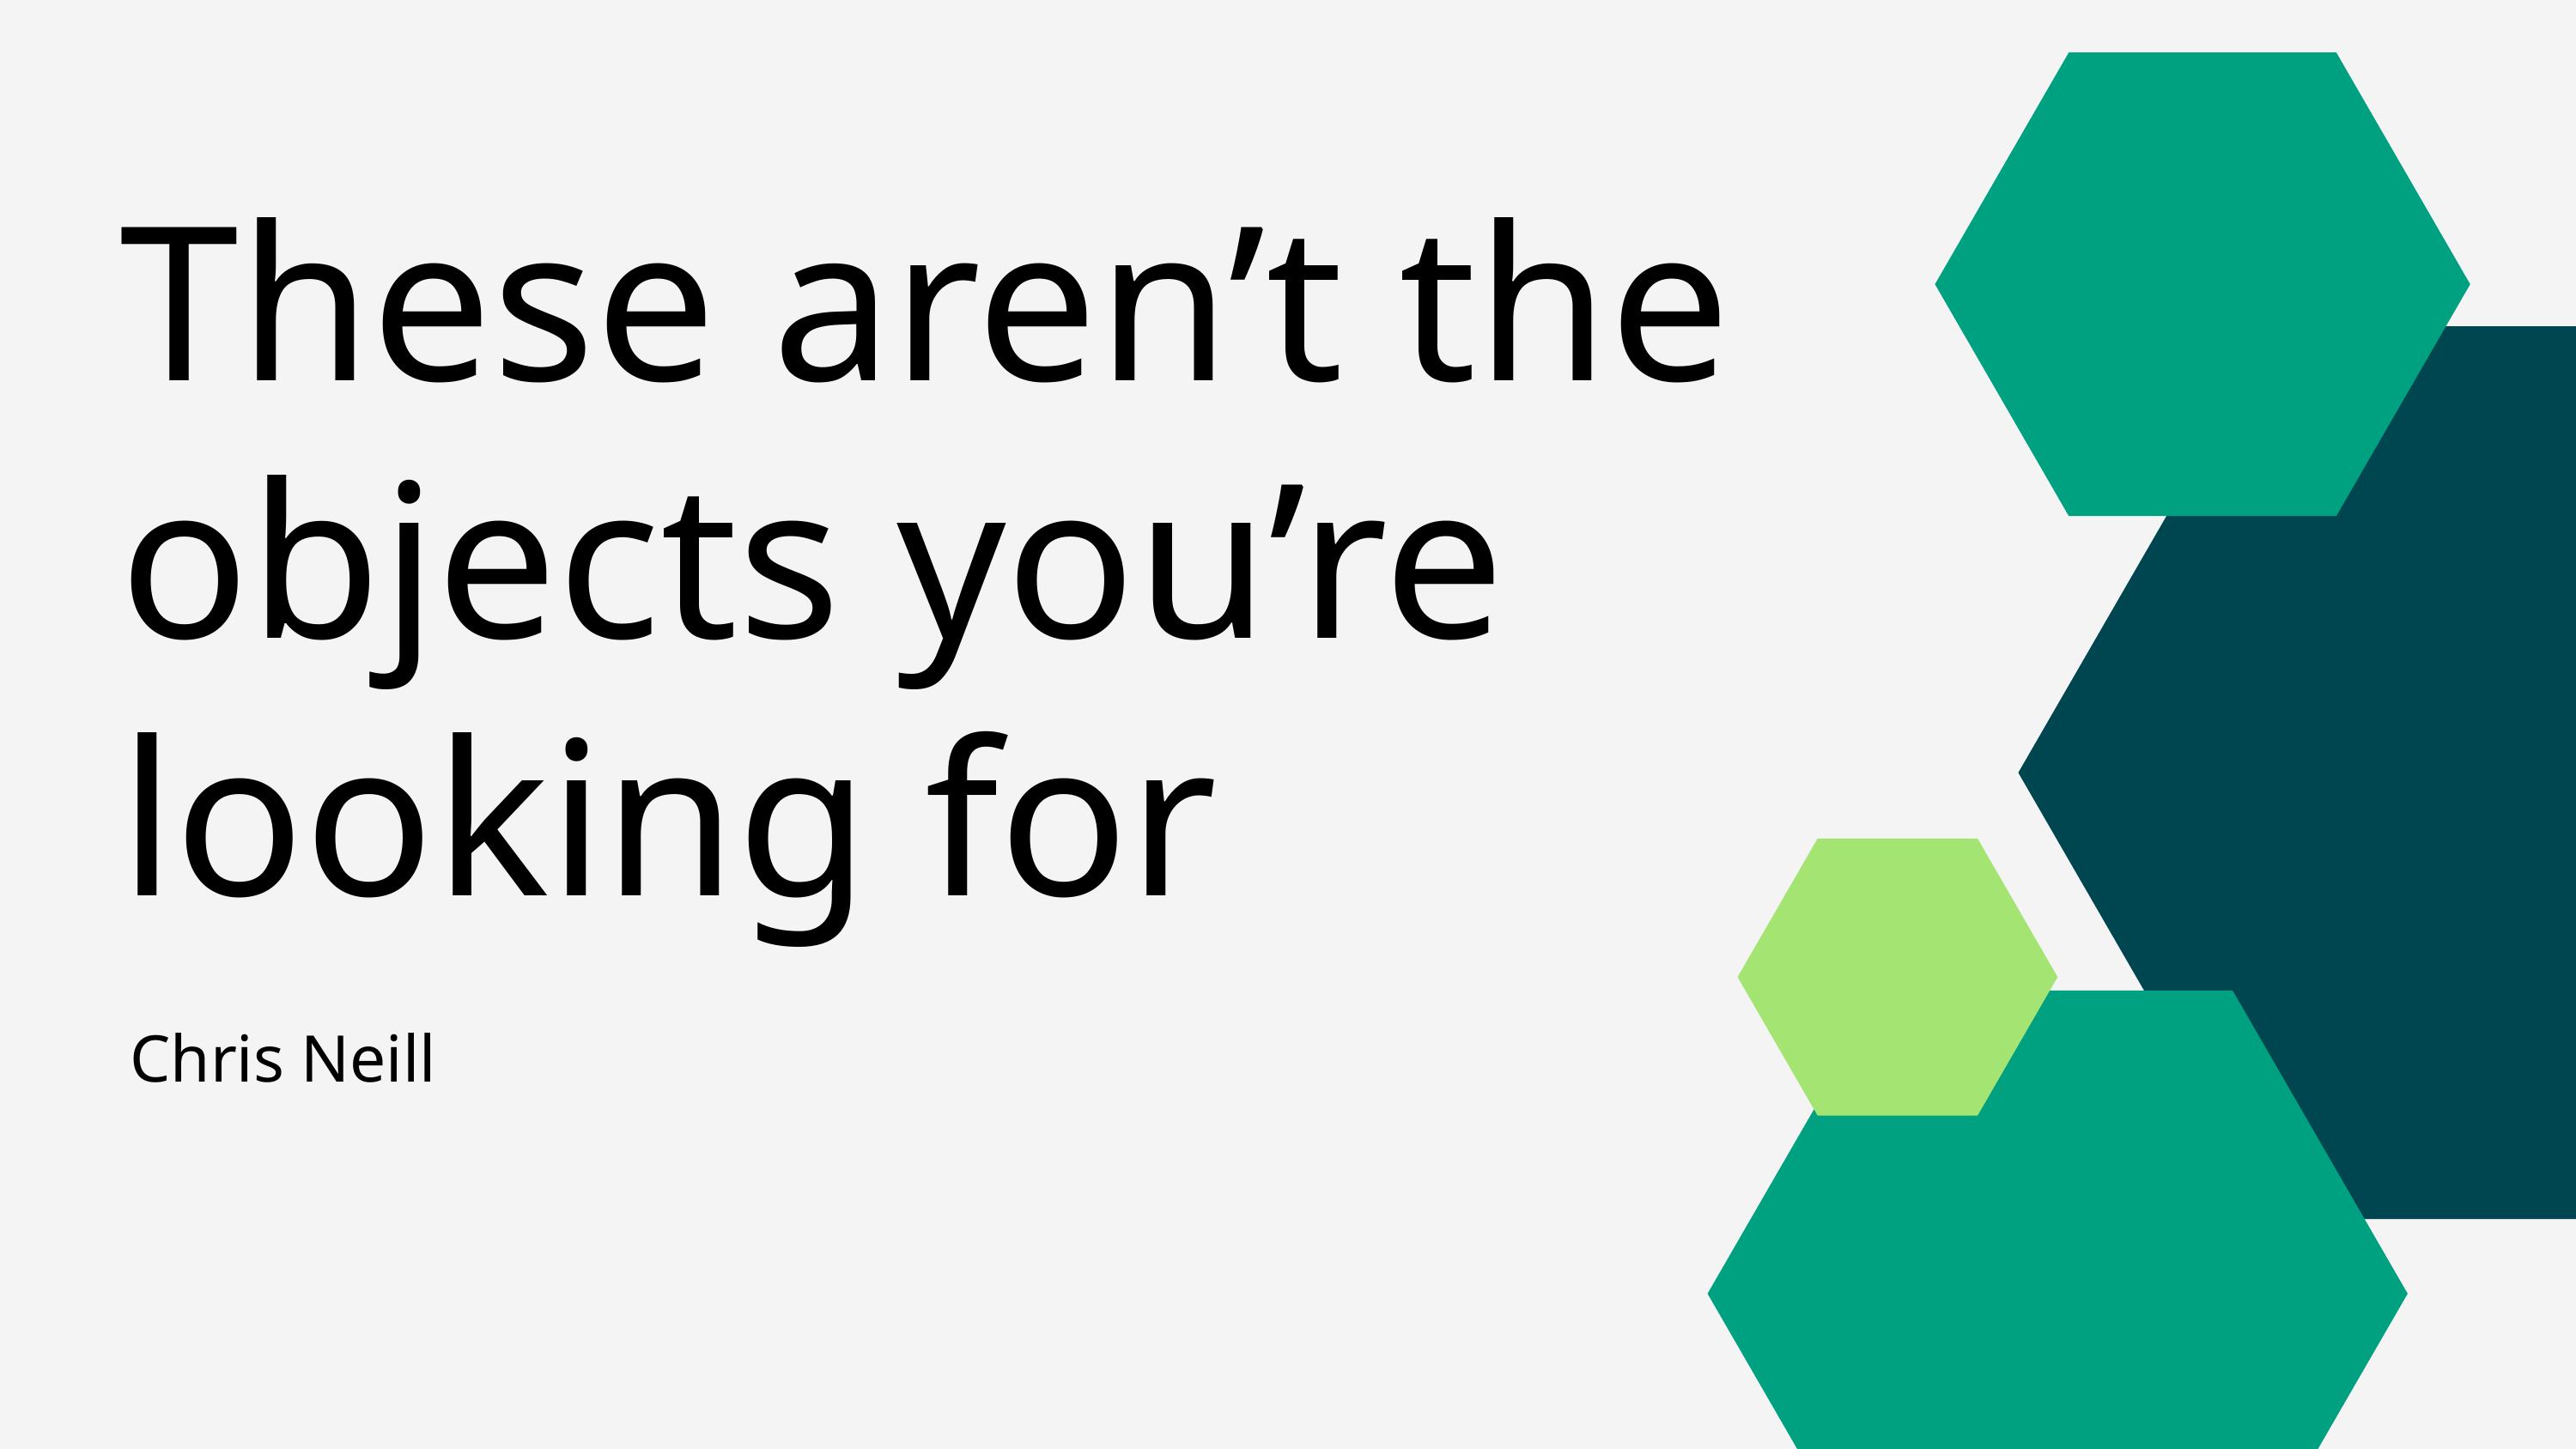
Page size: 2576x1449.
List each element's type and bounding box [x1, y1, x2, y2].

text_box [1935, 52, 2470, 517]
text_box [1737, 838, 2058, 1116]
text_box [1707, 990, 2409, 1449]
text_box [2018, 325, 2576, 1220]
text_box [119, 166, 1783, 1199]
